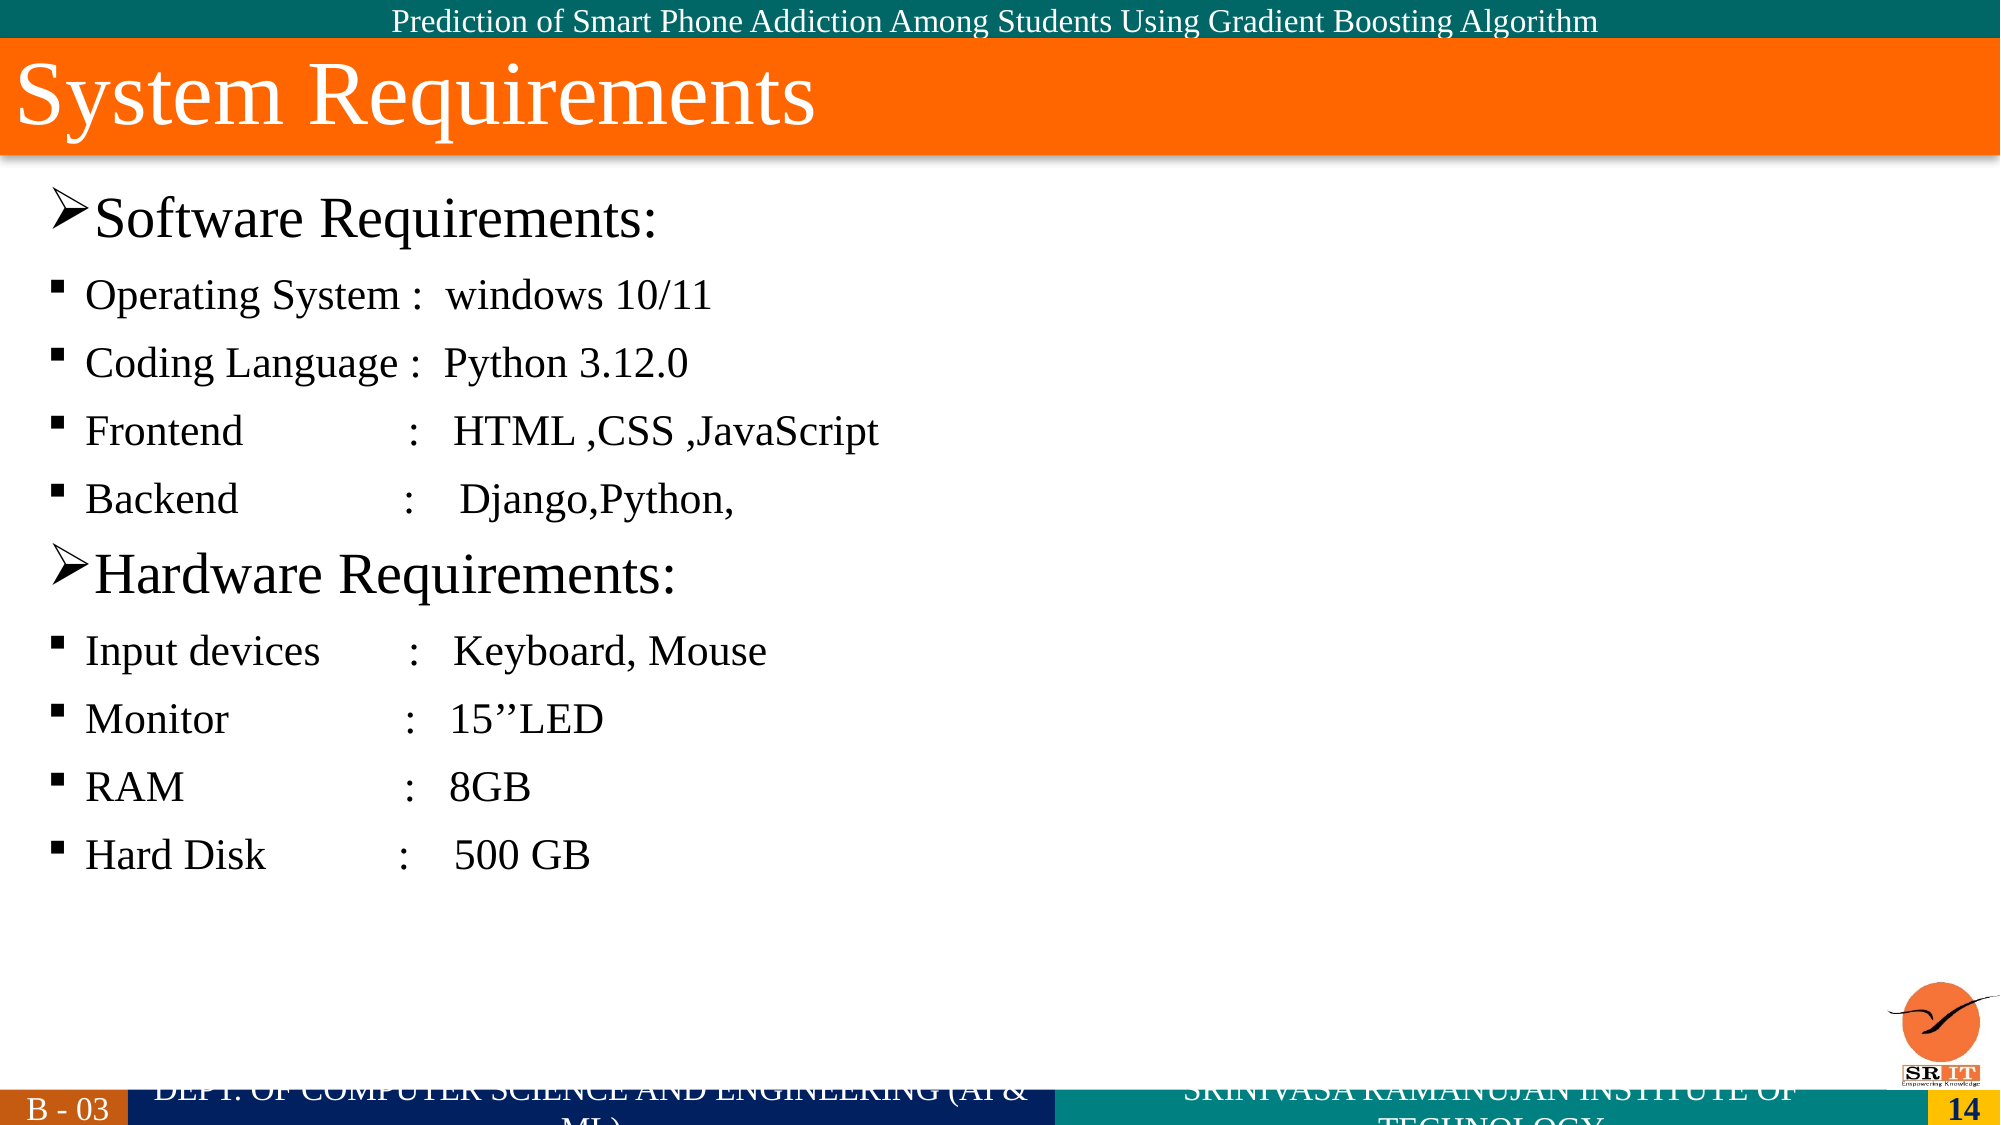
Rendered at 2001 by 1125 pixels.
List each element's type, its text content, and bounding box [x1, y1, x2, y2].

list Software Requirements: Operating System : windows 10/11 Coding Language : Python 3.12.0 Frontend : HTML ,CSS ,JavaScript Backend : Django,Python, Hardware Requirements: Input devices : Keyboard, Mouse Monitor : 15’’LED RAM : 8GB Hard Disk : 500 GB [32, 179, 1965, 1065]
title System Requirements [0, 38, 2000, 156]
picture [1887, 977, 2000, 1090]
